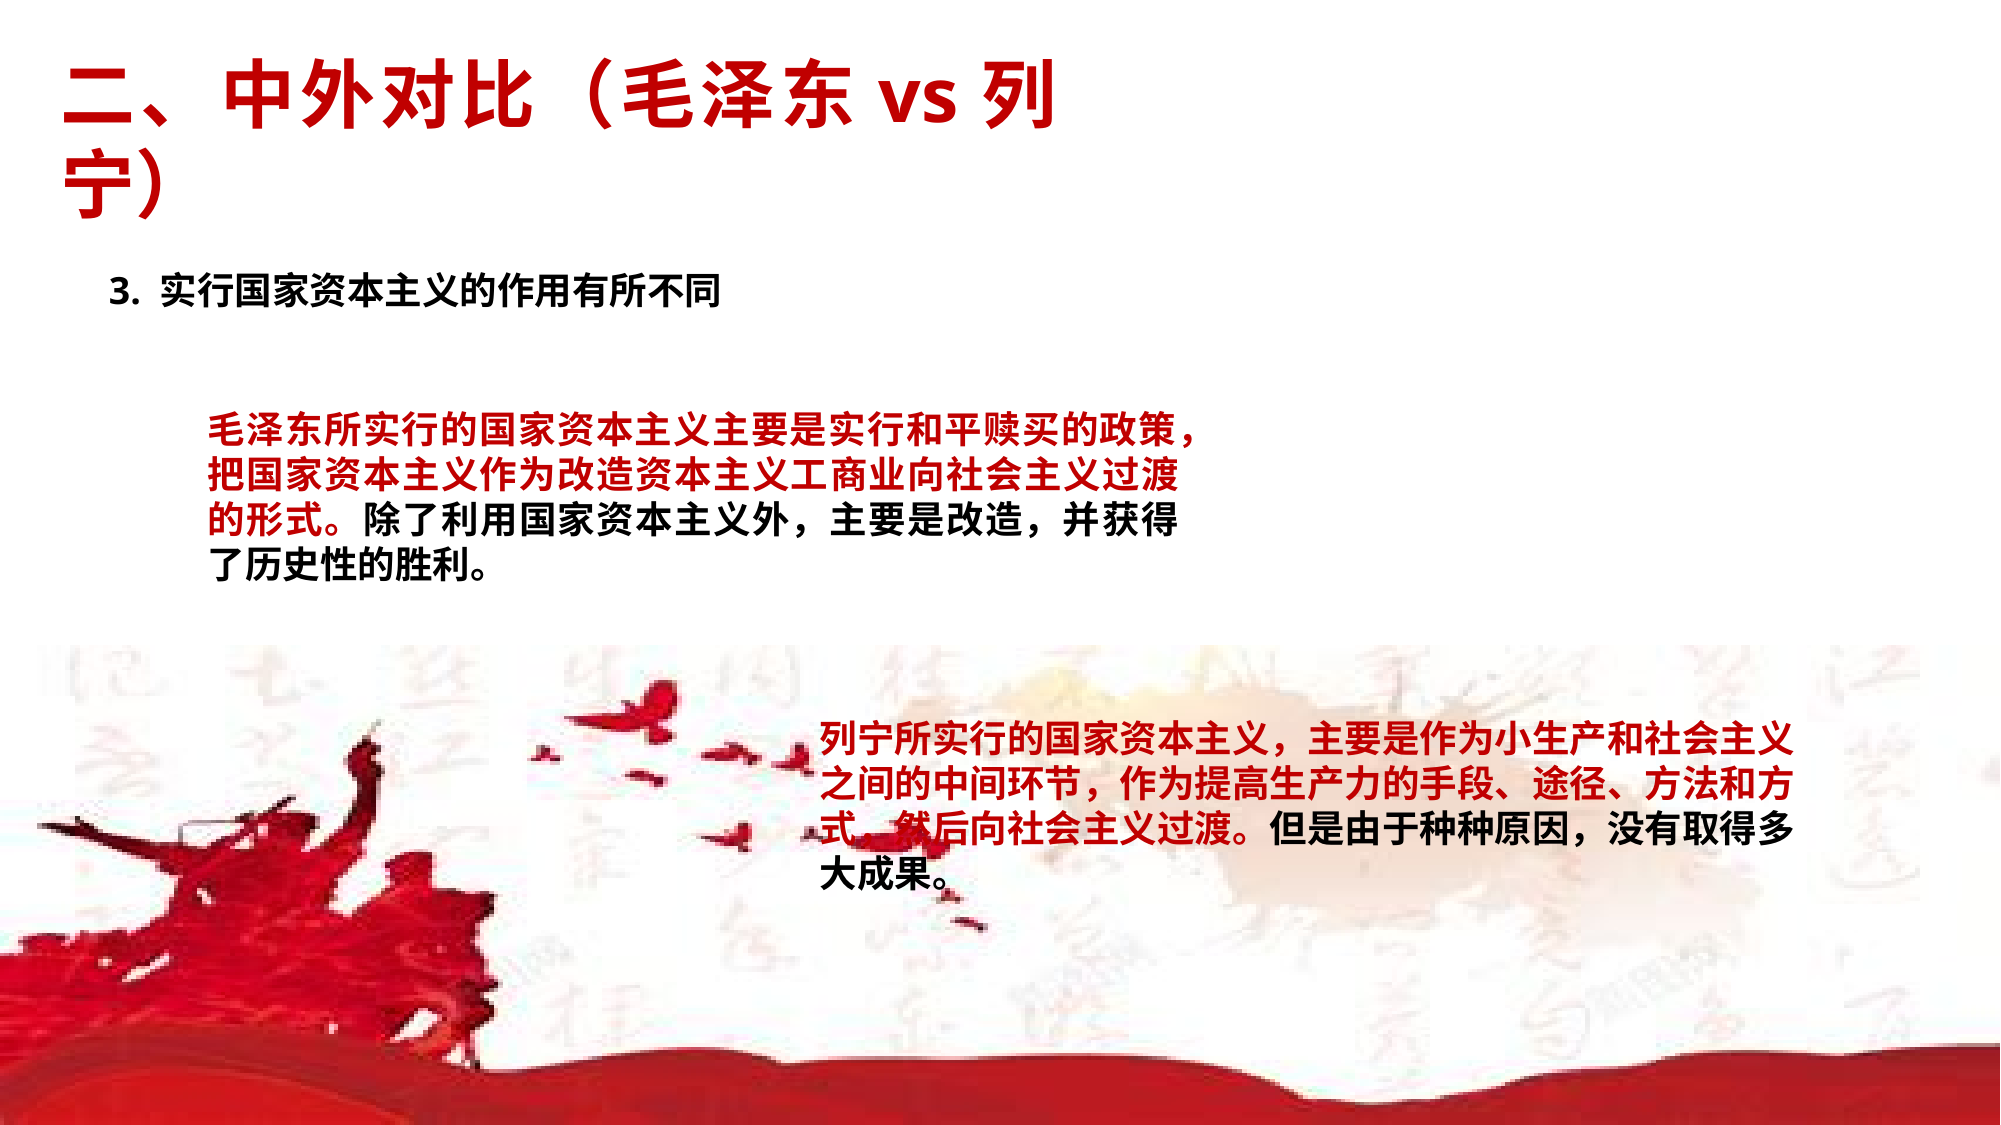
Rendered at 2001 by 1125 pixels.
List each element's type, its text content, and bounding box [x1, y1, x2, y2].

text_box 二、中外对比（毛泽东vs列宁） [45, 39, 1072, 235]
picture [0, 645, 2000, 1125]
text_box 毛泽东所实行的国家资本主义主要是实行和平赎买的政策，把国家资本主义作为改造资本主义工商业向社会主义过渡的形式。除了利用国家资本主义外，主要是改造，并获得了历史性的胜利。 [193, 398, 1194, 594]
text_box 3. 实行国家资本主义的作用有所不同 [94, 259, 789, 320]
